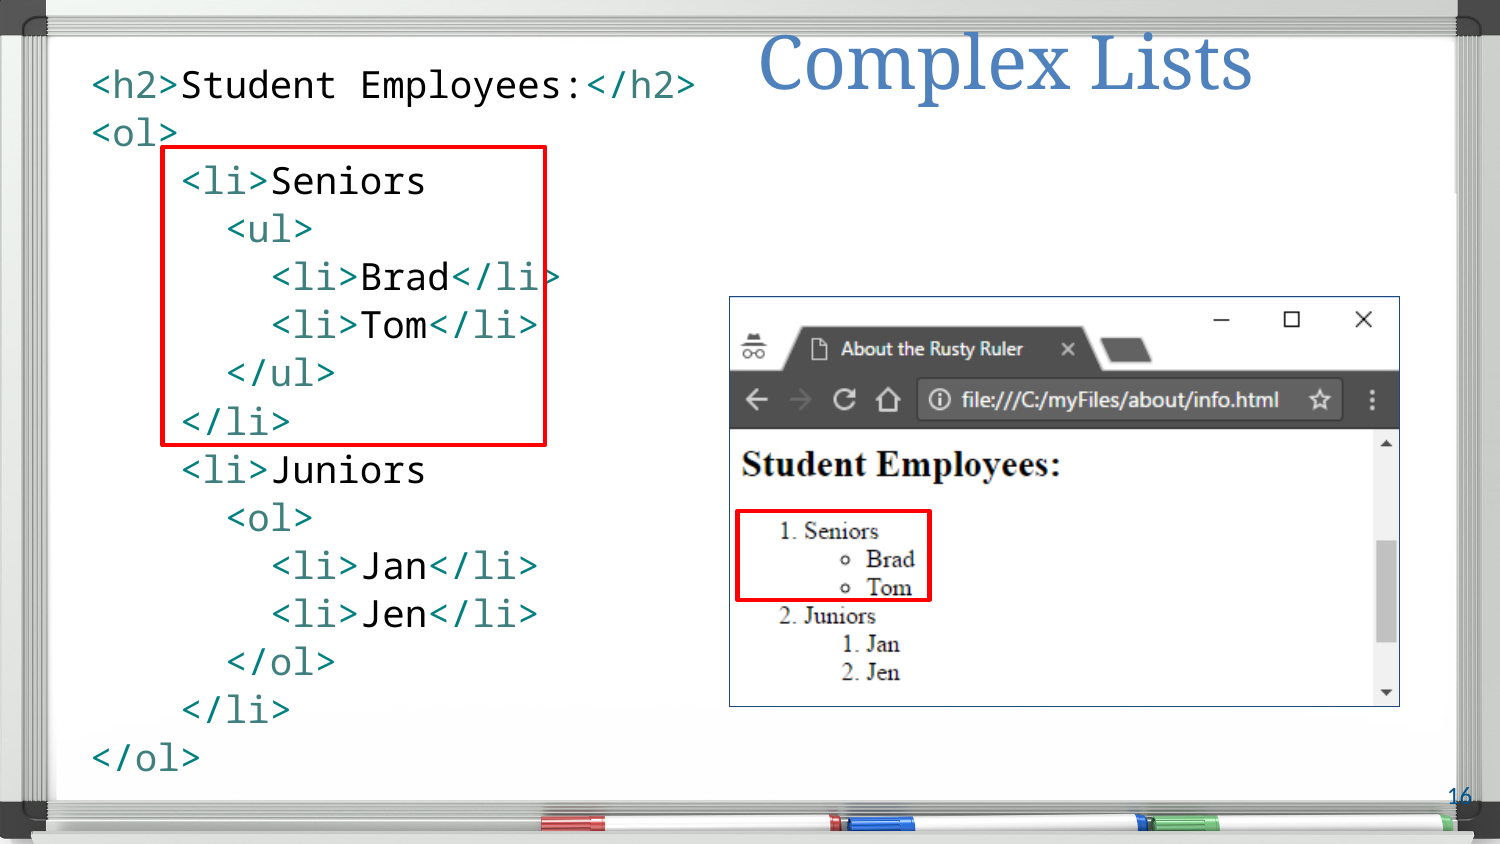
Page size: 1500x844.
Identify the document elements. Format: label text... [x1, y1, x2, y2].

slide_number 16 [1387, 771, 1488, 817]
title Complex Lists [525, 9, 1488, 110]
text_box <h2>Student Employees:</h2> <ol> <li>Seniors <ul> <li>Brad</li> <li>Tom</li> </ul> </li> <li>Juniors <ol> <li>Jan</li> <li>Jen</li> </ol> </li> </ol> [74, 50, 963, 787]
picture [0, 0, 1500, 844]
text_box [160, 145, 547, 447]
